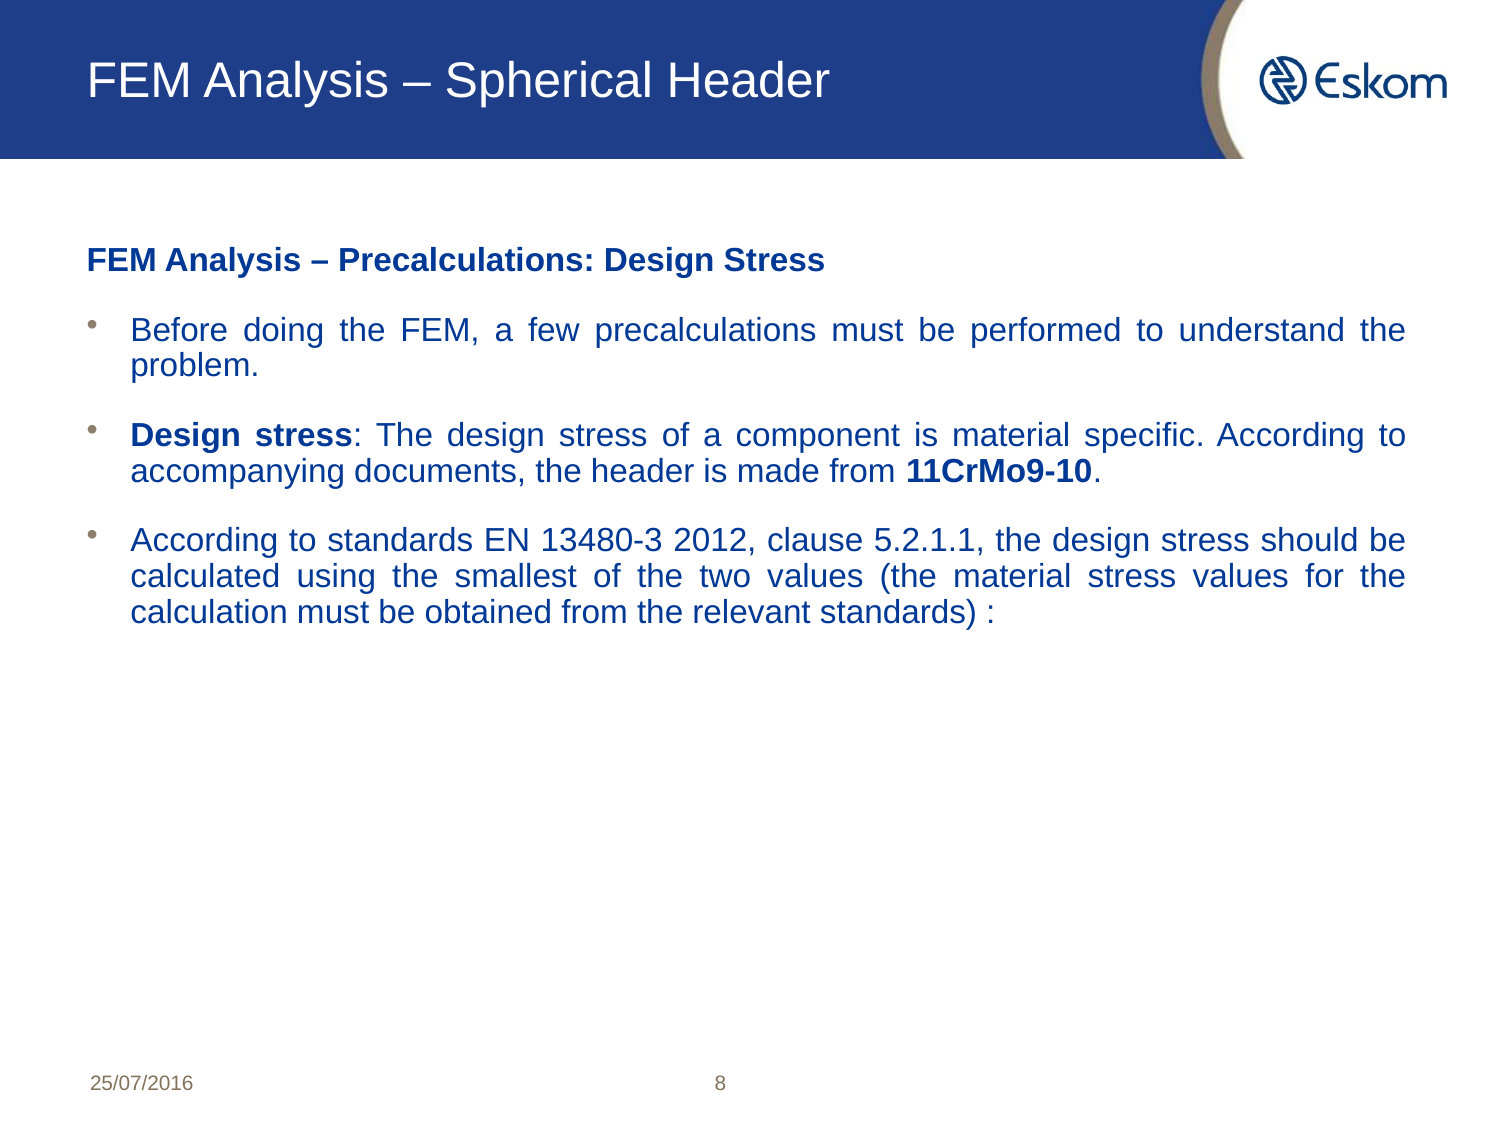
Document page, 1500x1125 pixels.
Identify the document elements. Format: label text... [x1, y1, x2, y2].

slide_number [75, 1058, 361, 1103]
slide_number 8 [643, 1058, 798, 1103]
title FEM Analysis – Spherical Header [71, 27, 1142, 137]
picture [1257, 55, 1450, 105]
picture [0, 0, 1246, 159]
